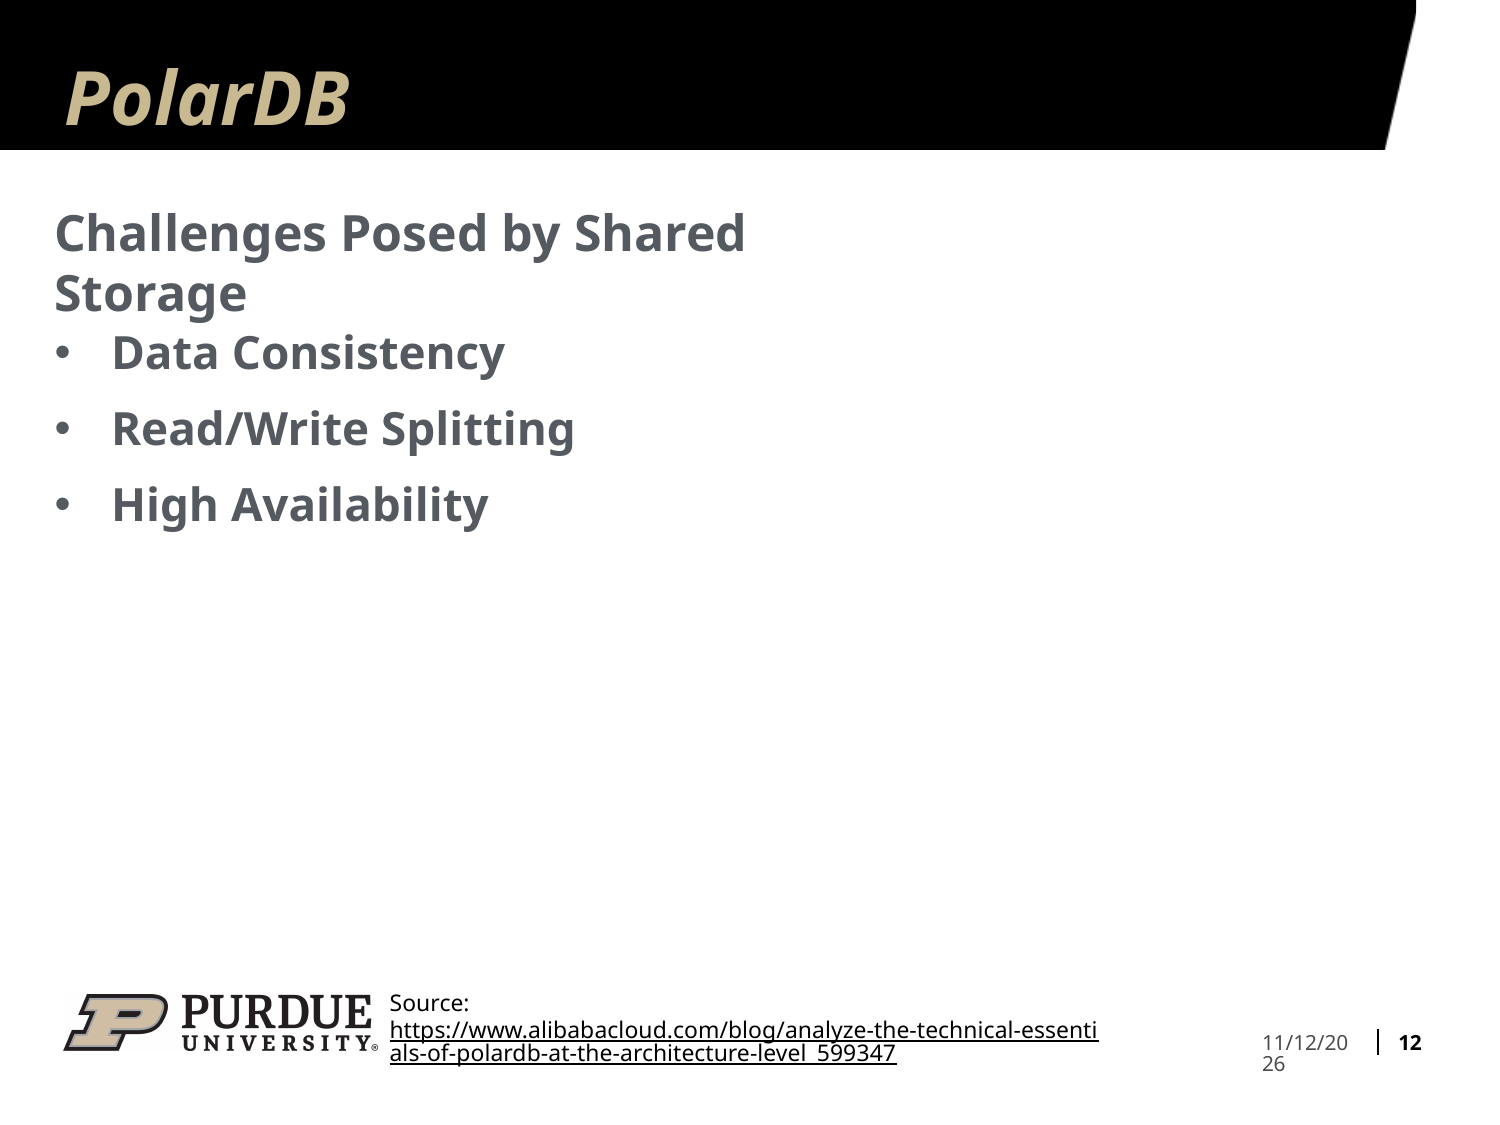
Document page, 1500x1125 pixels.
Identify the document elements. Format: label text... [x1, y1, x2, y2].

title PolarDB [61, 58, 1204, 148]
subtitle Data Consistency Read/Write Splitting High Availability [54, 324, 1362, 533]
text_box Challenges Posed by Shared Storage [54, 201, 883, 322]
text_box Source: https://www.alibabacloud.com/blog/analyze-the-technical-essentials-of-polardb-at-the-architecture-level_599347 [374, 980, 1126, 1110]
picture [63, 994, 374, 1051]
slide_number 12 [1380, 1013, 1441, 1074]
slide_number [1247, 1017, 1375, 1071]
